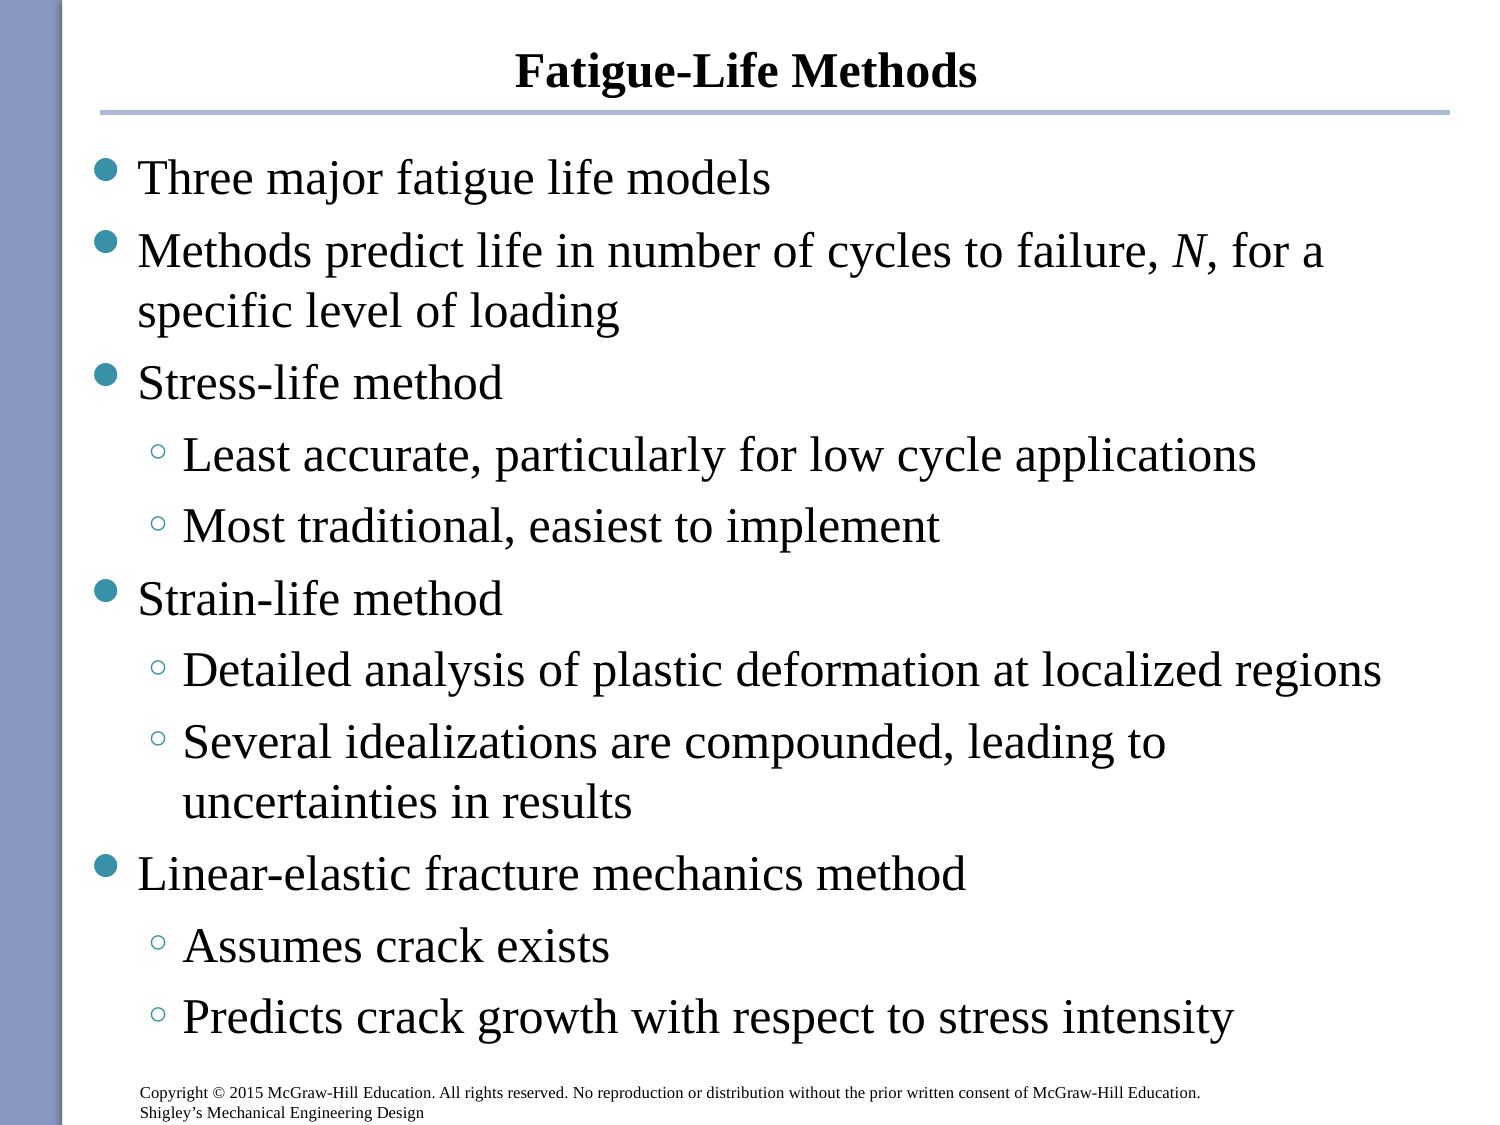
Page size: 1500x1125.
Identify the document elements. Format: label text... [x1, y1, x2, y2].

list Three major fatigue life models Methods predict life in number of cycles to failure, N, for a specific level of loading Stress-life method Least accurate, particularly for low cycle applications Most traditional, easiest to implement Strain-life method Detailed analysis of plastic deformation at localized regions Several idealizations are compounded, leading to uncertainties in results Linear-elastic fracture mechanics method Assumes crack exists Predicts crack growth with respect to stress intensity [62, 137, 1450, 1075]
title Fatigue-Life Methods [137, 30, 1368, 106]
